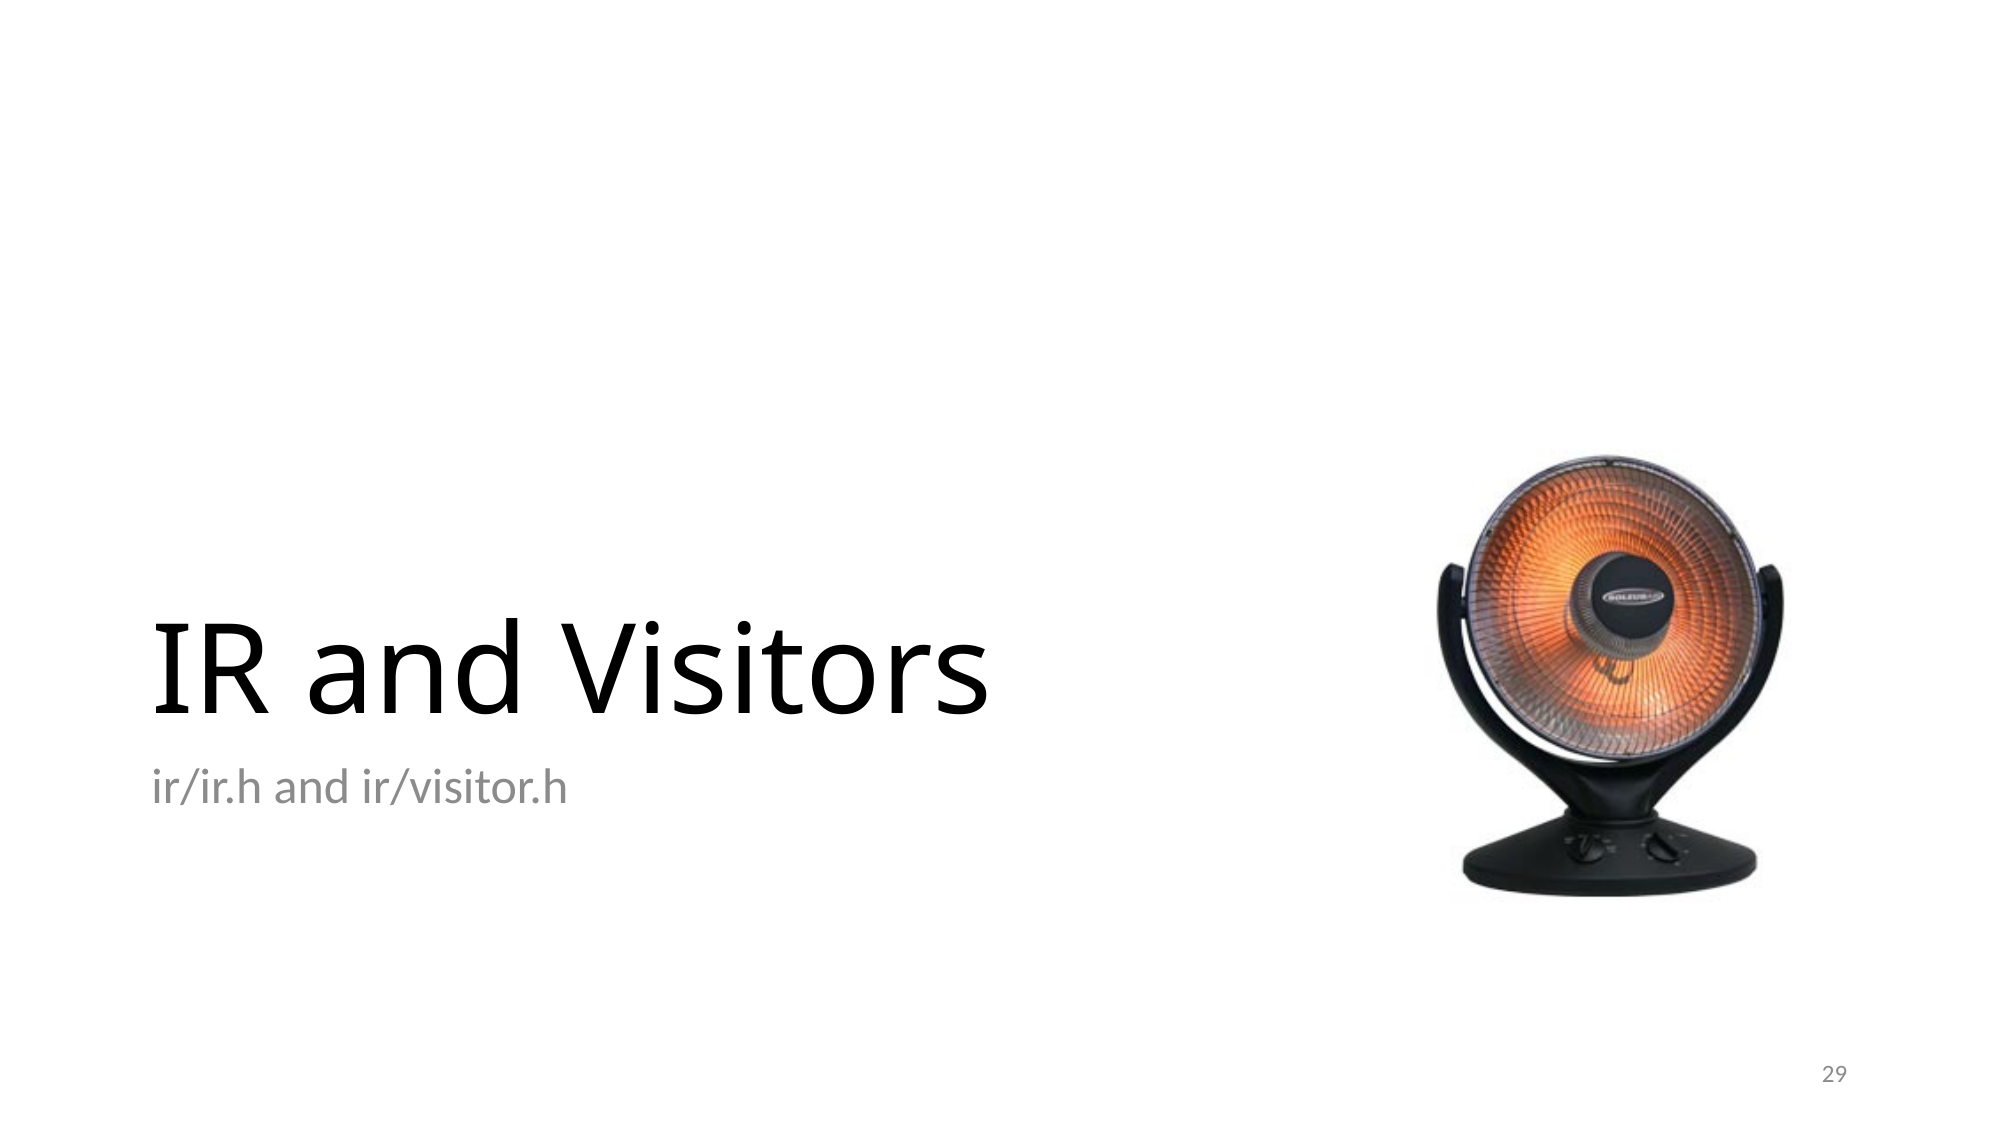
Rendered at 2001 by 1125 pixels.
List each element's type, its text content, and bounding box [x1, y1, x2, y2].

title IR and Visitors [136, 280, 1862, 749]
picture [1423, 393, 1795, 959]
slide_number 29 [1412, 1042, 1863, 1103]
list ir/ir.h and ir/visitor.h [136, 752, 1862, 999]
